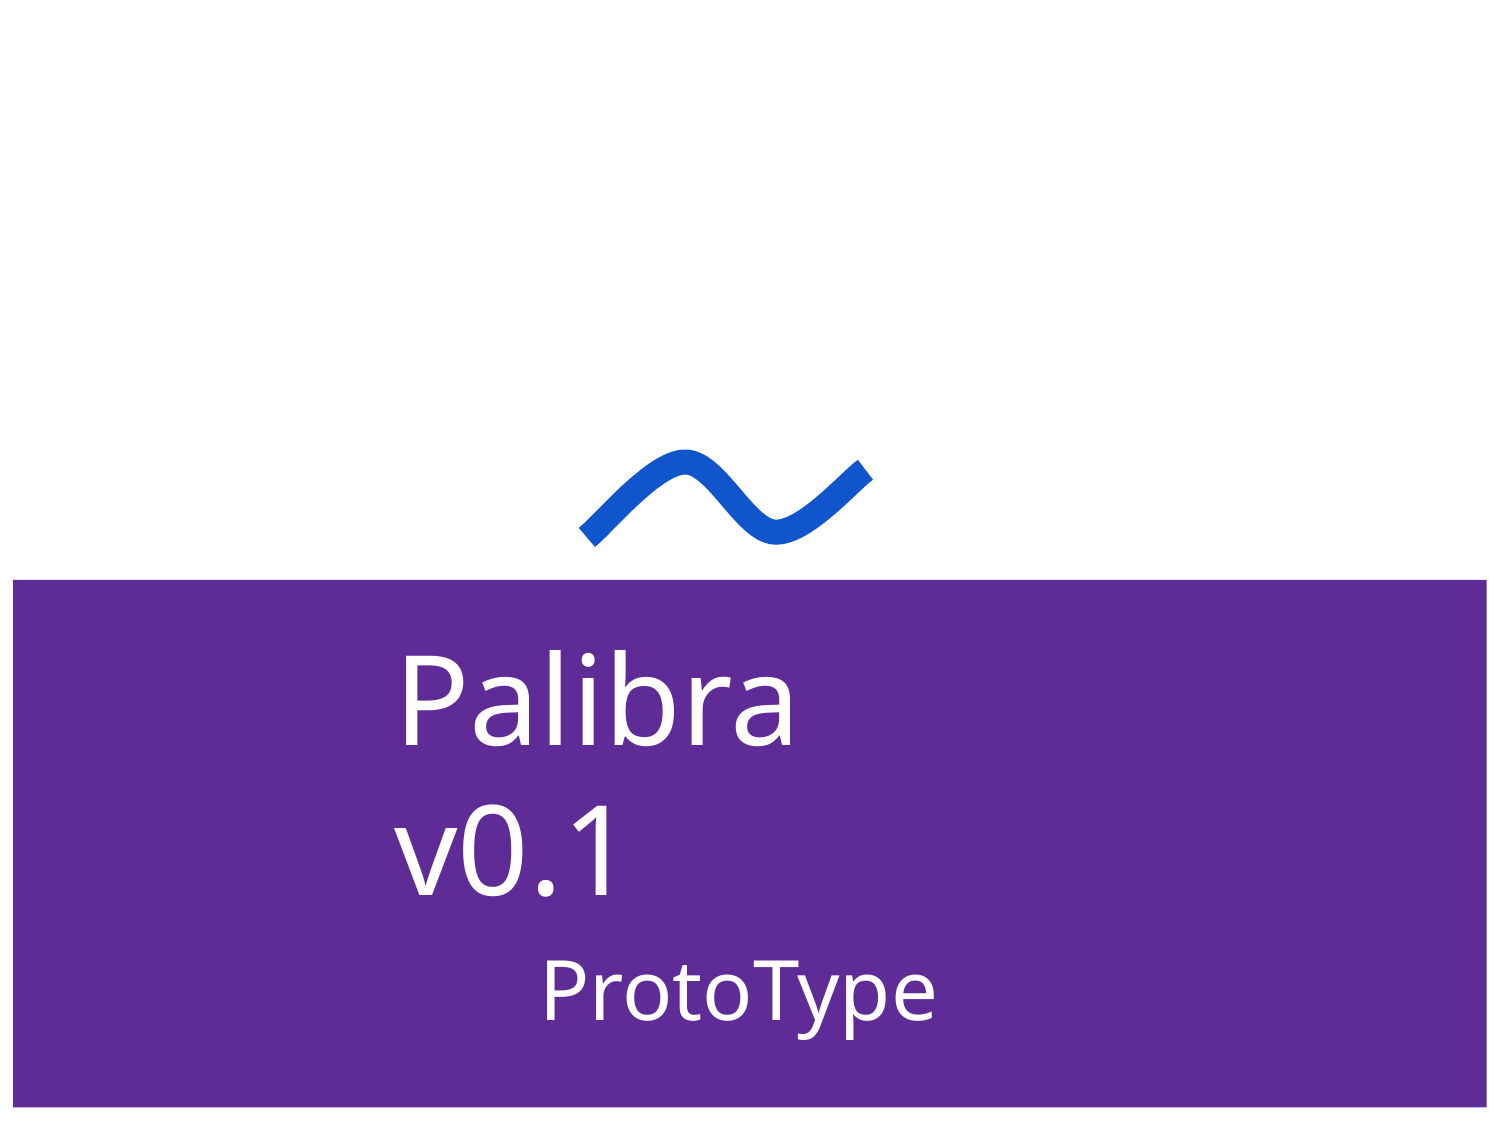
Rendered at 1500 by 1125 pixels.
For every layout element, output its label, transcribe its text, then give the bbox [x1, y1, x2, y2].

text_box Palibra v0.1 ProtoType [379, 605, 1074, 781]
text_box [586, 461, 866, 538]
